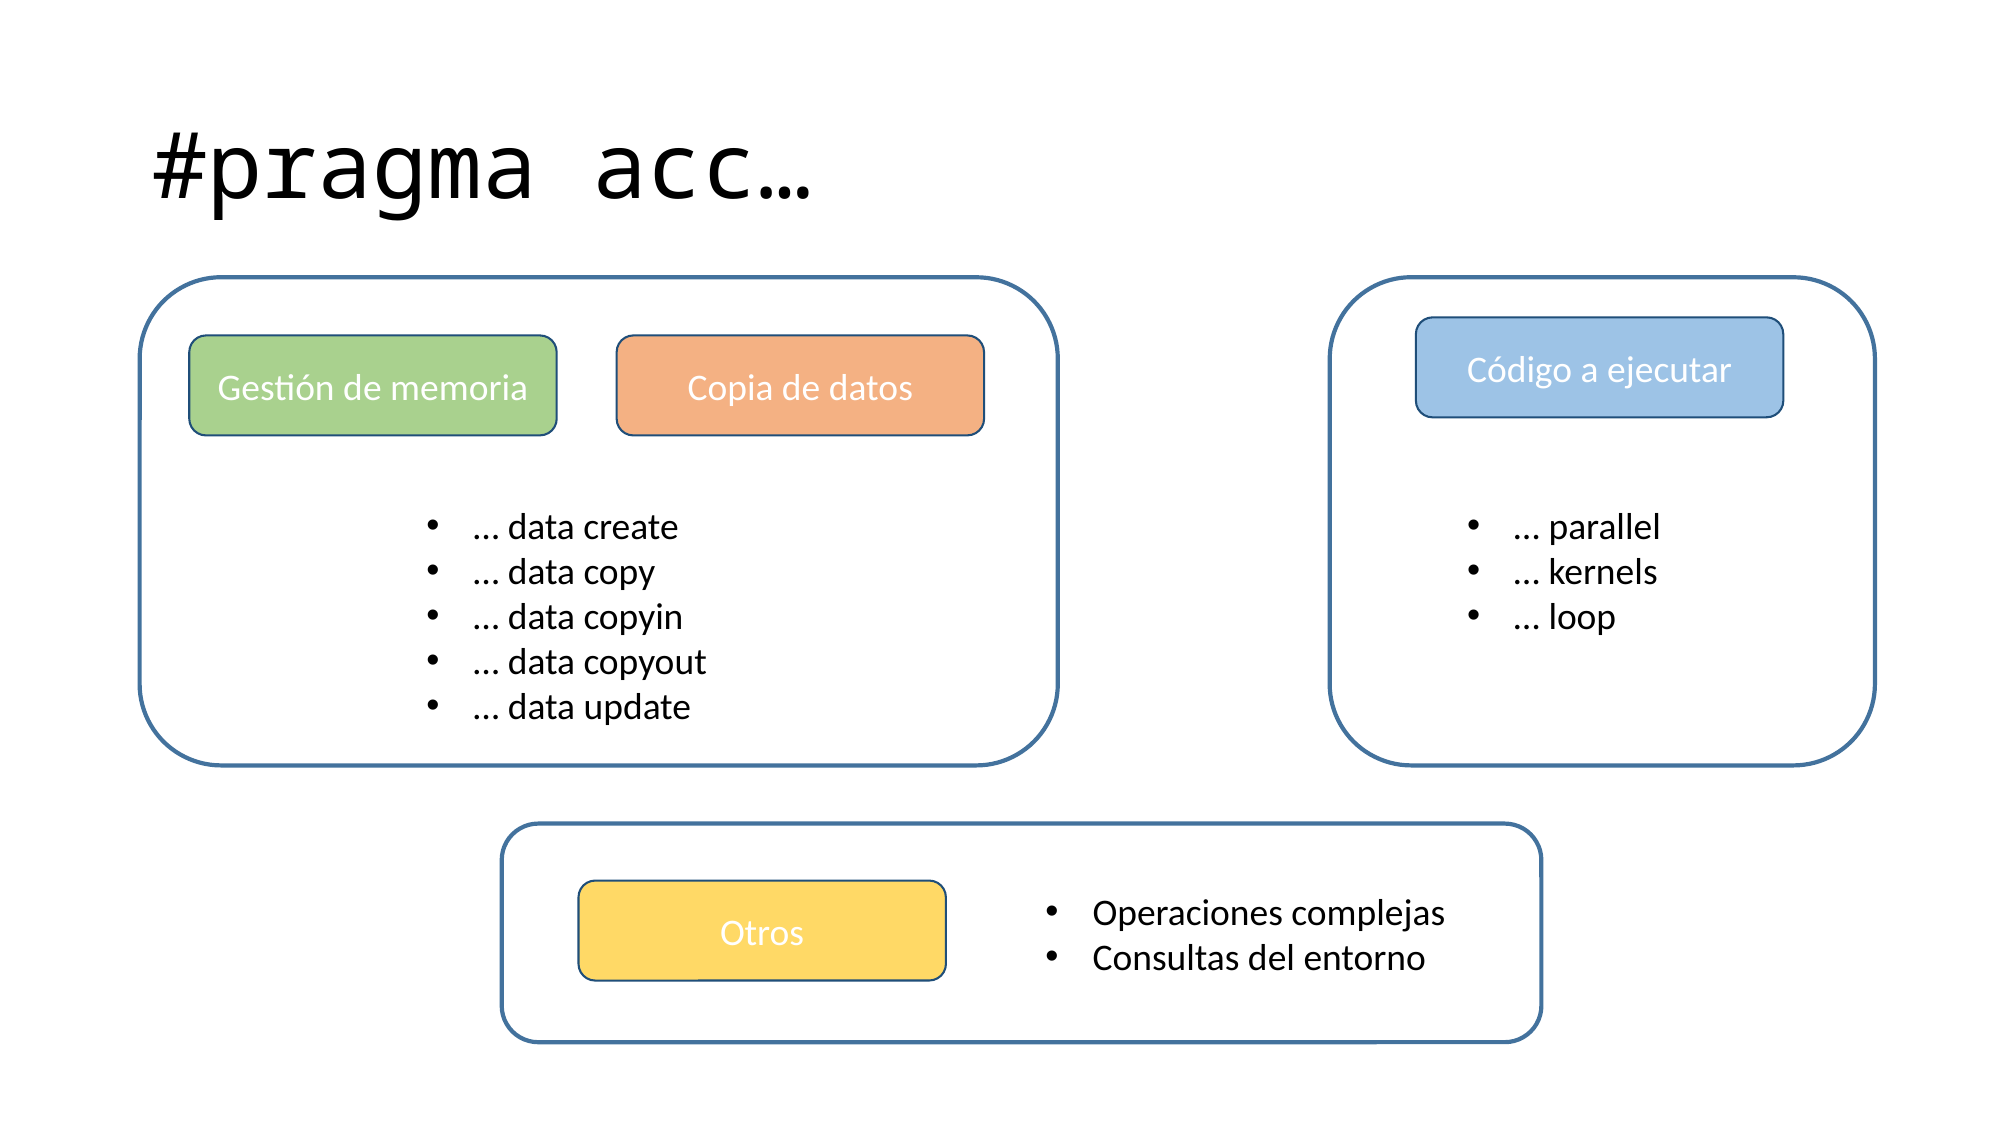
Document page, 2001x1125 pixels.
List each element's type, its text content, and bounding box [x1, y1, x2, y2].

text_box [1328, 276, 1876, 767]
text_box [500, 822, 1543, 1044]
text_box [138, 276, 1059, 767]
title #pragma acc… [137, 59, 1863, 278]
